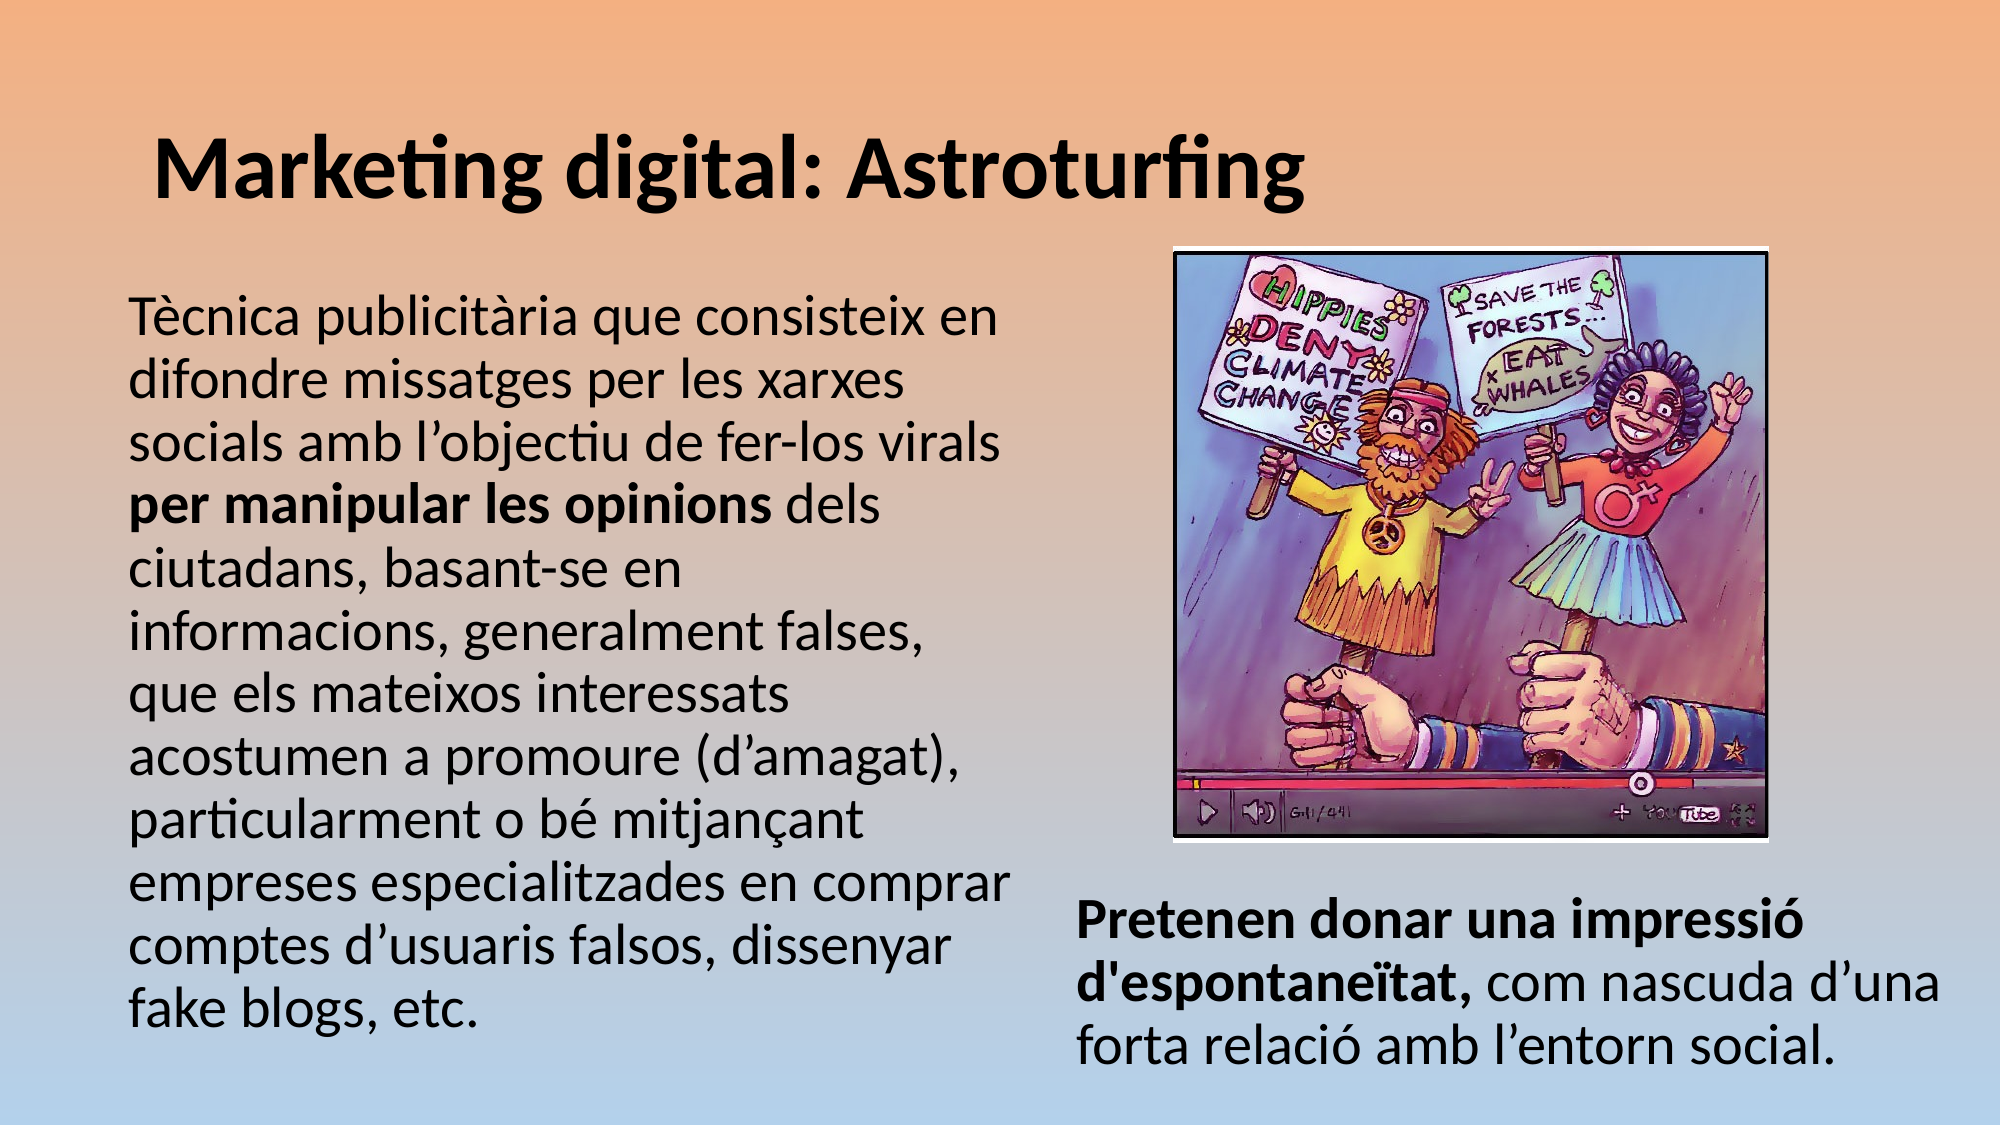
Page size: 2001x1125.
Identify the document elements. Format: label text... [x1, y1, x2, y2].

title Marketing digital: Astroturfing [137, 59, 1863, 278]
text_box Pretenen donar una impressió d'espontaneïtat, com nascuda d’una forta relació amb l’entorn social. [1060, 873, 2000, 1092]
picture [1173, 246, 1770, 843]
list Tècnica publicitària que consisteix en difondre missatges per les xarxes socials amb l’objectiu de fer-los virals per manipular les opinions dels ciutadans, basant-se en informacions, generalment falses, que els mateixos interessats acostumen a promoure (d’amagat), particularment o bé mitjançant empreses especialitzades en comprar comptes d’usuaris falsos, dissenyar fake blogs, etc. [114, 277, 1032, 1055]
